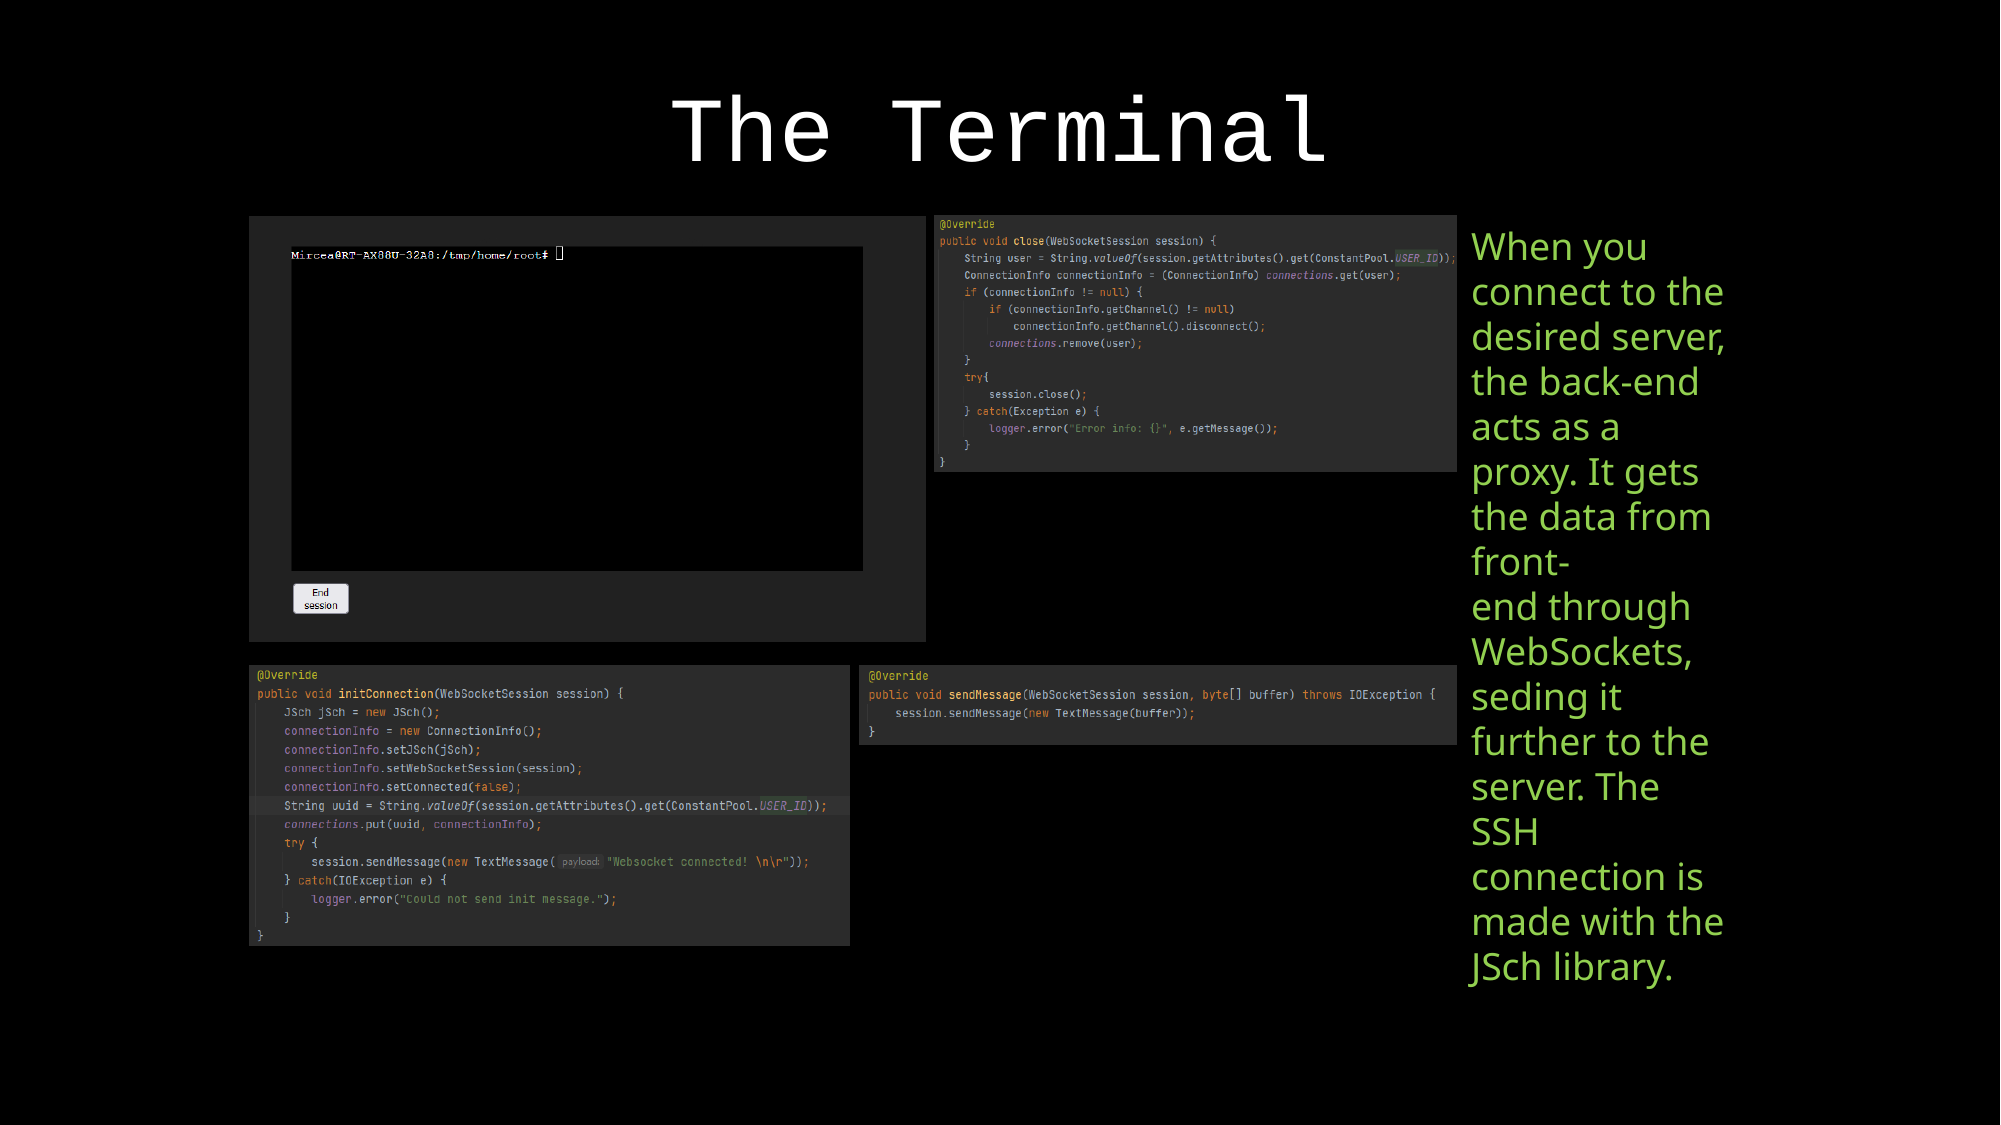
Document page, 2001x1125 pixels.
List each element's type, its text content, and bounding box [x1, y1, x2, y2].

picture [249, 665, 850, 946]
text_box When you connect to the desired server, the back-end acts as a proxy. It gets the data from front-end through WebSockets, seding it further to the server. The SSH connection is made with the JSch library. [1455, 215, 1751, 996]
picture [933, 215, 1457, 472]
picture [249, 215, 926, 642]
picture [859, 665, 1457, 745]
text_box The Terminal [249, 75, 1750, 193]
